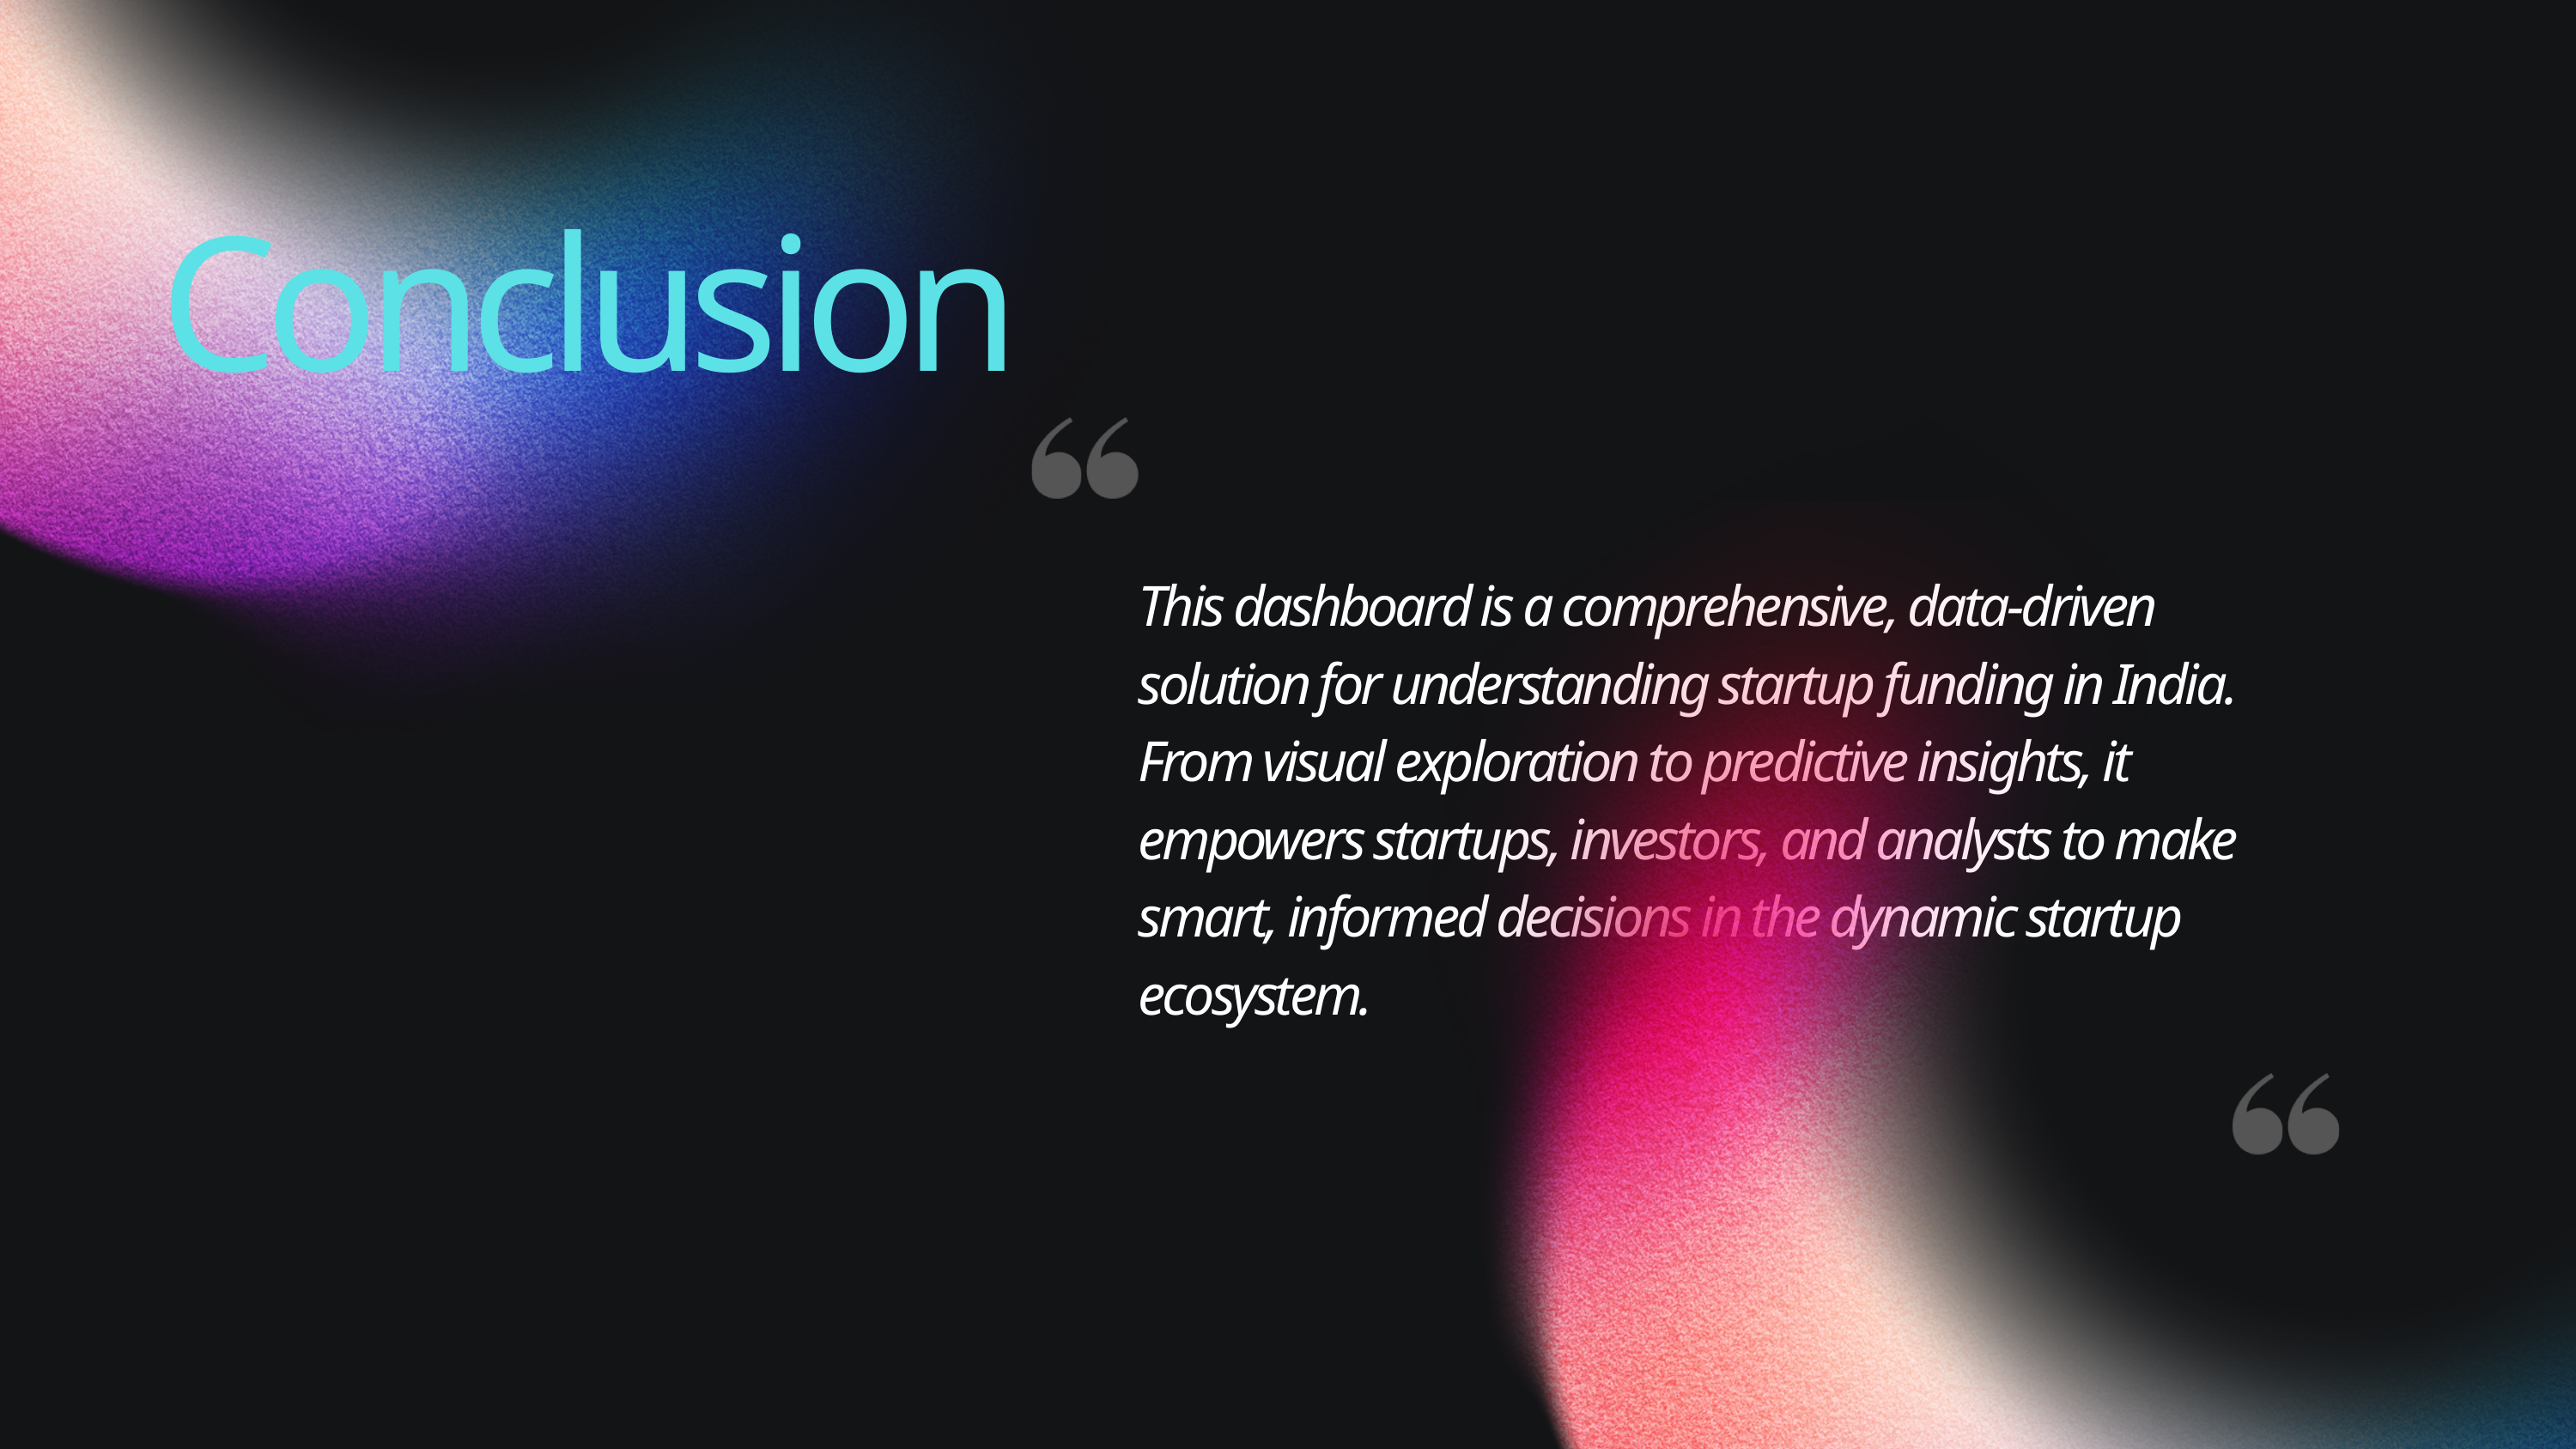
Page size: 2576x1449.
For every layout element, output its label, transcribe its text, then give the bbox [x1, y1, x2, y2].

text_box [0, 0, 1139, 737]
text_box [1425, 414, 2576, 1449]
text_box Conclusion [160, 221, 1047, 409]
text_box [1031, 417, 1139, 499]
text_box This dashboard is a comprehensive, data-driven solution for understanding startup funding in India. From visual exploration to predictive insights, it empowers startups, investors, and analysts to make smart, informed decisions in the dynamic startup ecosystem. [1138, 560, 1425, 1026]
text_box [2233, 1073, 2340, 1155]
